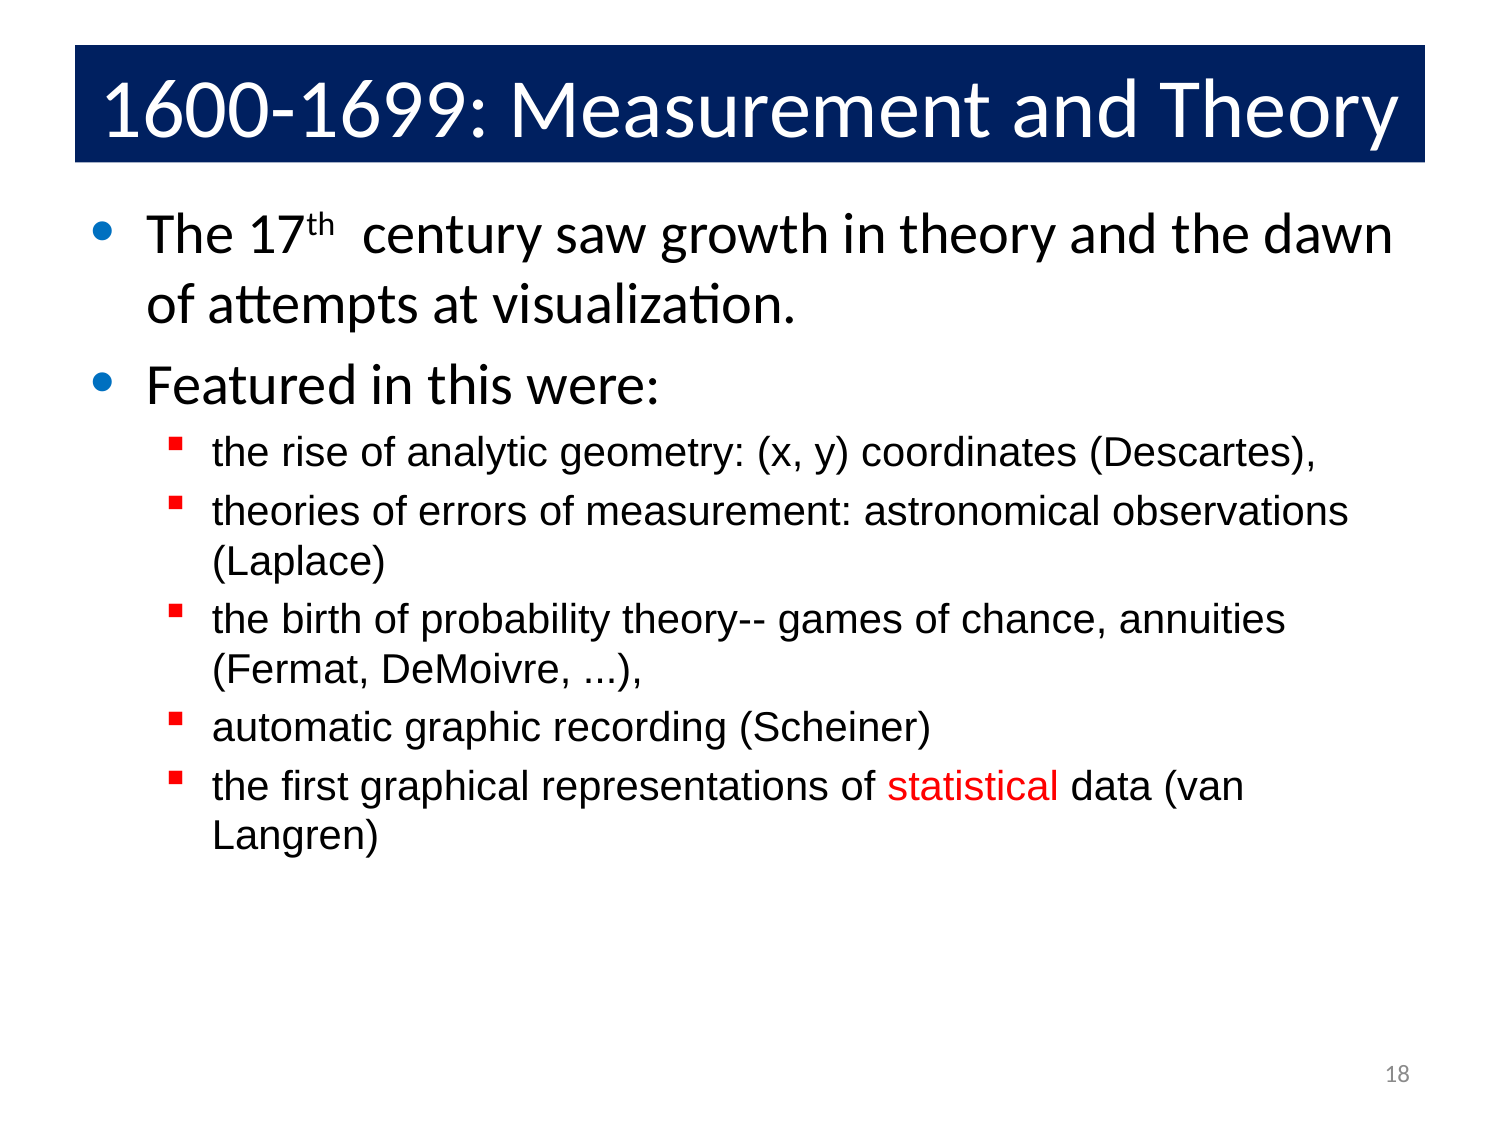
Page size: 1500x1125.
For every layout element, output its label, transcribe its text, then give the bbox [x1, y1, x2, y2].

list The 17th century saw growth in theory and the dawn of attempts at visualization. Featured in this were: the rise of analytic geometry: (x, y) coordinates (Descartes), theories of errors of measurement: astronomical observations (Laplace) the birth of probability theory-- games of chance, annuities (Fermat, DeMoivre, ...), automatic graphic recording (Scheiner) the first graphical representations of statistical data (van Langren) [75, 187, 1425, 1025]
title 1600-1699: Measurement and Theory [75, 45, 1425, 163]
slide_number 18 [1074, 1042, 1425, 1103]
